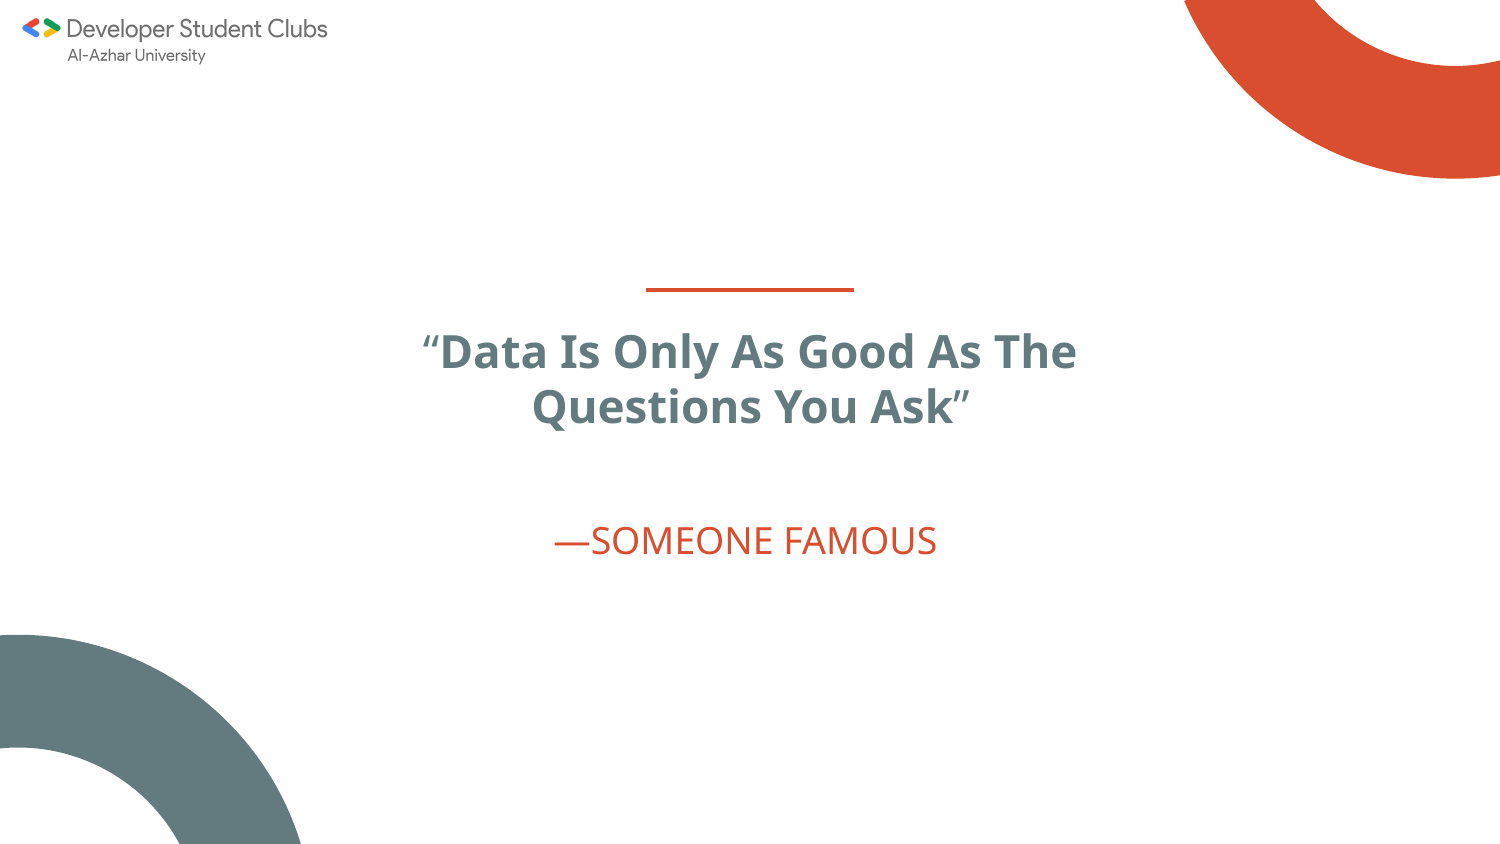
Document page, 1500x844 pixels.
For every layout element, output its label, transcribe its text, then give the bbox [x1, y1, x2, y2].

title —SOMEONE FAMOUS [492, 501, 1009, 556]
subtitle “Data Is Only As Good As The Questions You Ask” [361, 307, 1139, 502]
text_box [646, 288, 854, 293]
picture [14, 0, 331, 70]
